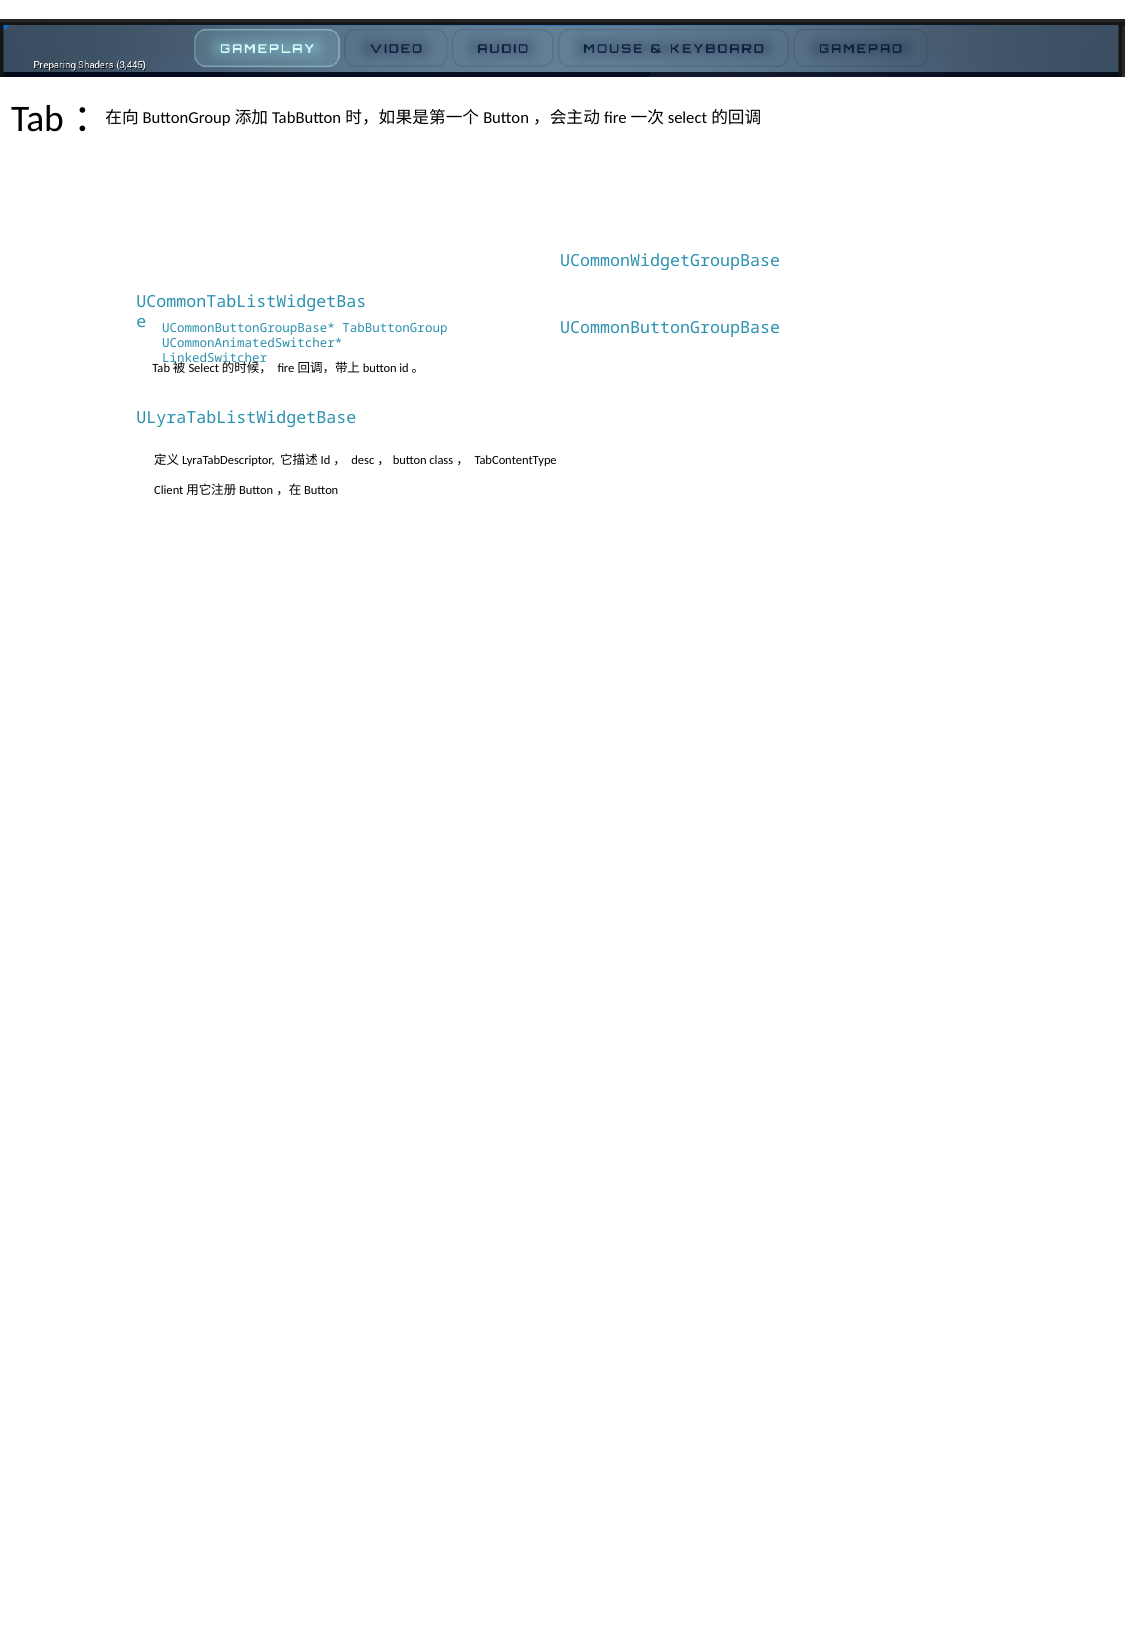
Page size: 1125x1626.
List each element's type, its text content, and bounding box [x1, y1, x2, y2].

text_box UCommonTabListWidgetBase [121, 283, 390, 339]
text_box 定义LyraTabDescriptor, 它描述Id， desc，button class， TabContentType Client用它注册Button，在Button [139, 444, 572, 504]
text_box Tab被Select的时候， fire回调，带上button id。 [137, 352, 439, 383]
text_box ULyraTabListWidgetBase [121, 399, 390, 434]
text_box UCommonWidgetGroupBase [545, 242, 814, 278]
text_box UCommonButtonGroupBase [545, 309, 814, 344]
text_box UCommonButtonGroupBase* TabButtonGroup UCommonAnimatedSwitcher* LinkedSwitcher [147, 312, 464, 373]
text_box Tab： [0, 86, 126, 147]
picture [0, 19, 1125, 77]
text_box 在向ButtonGroup添加TabButton时，如果是第一个Button，会主动fire一次select的回调 [90, 99, 777, 134]
